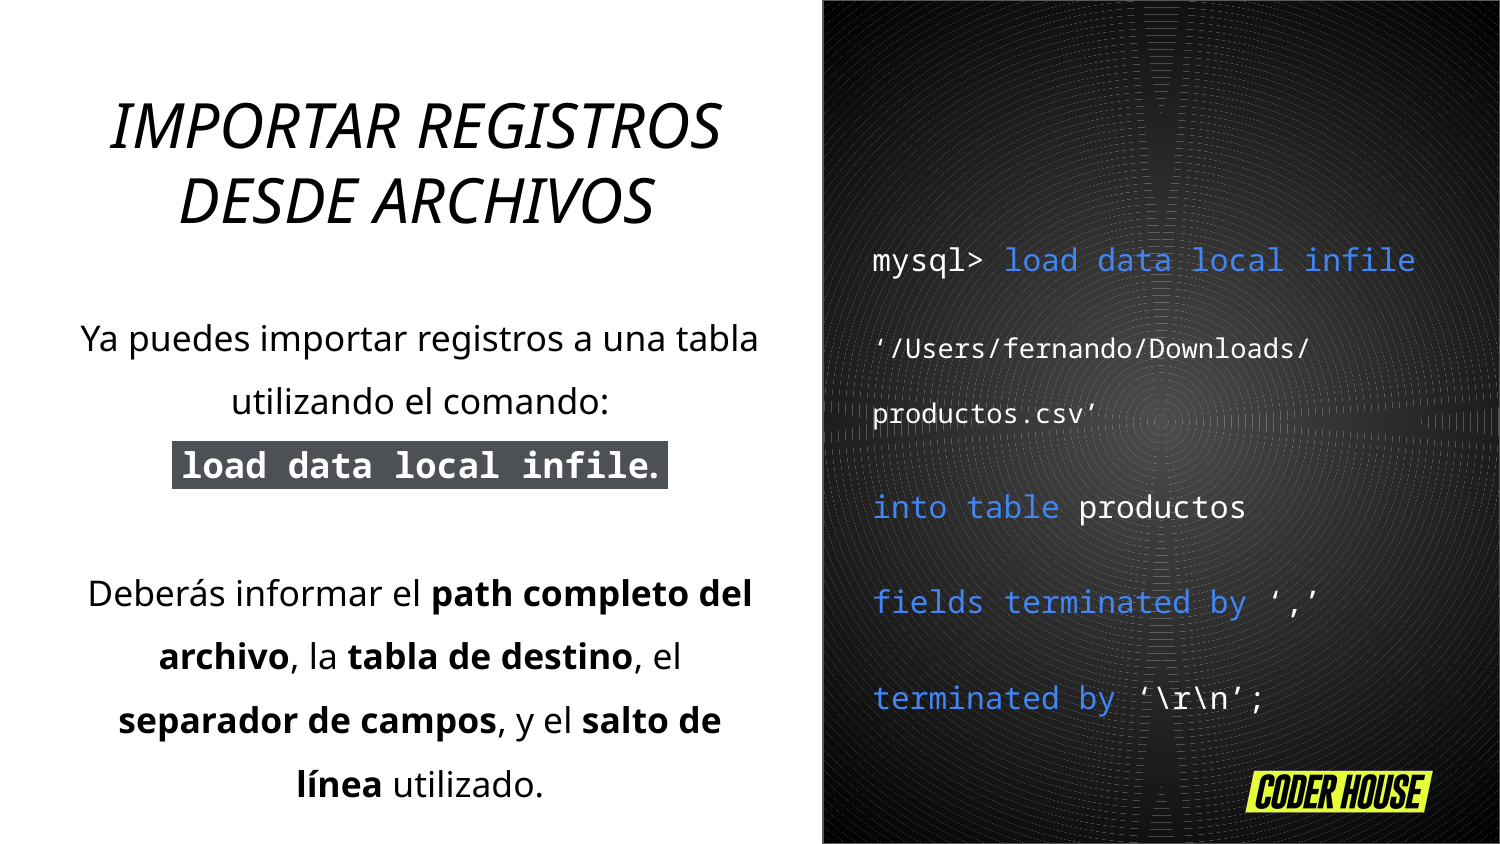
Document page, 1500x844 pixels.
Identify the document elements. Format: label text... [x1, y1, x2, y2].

text_box Ya puedes importar registros a una tabla utilizando el comando: load data local infile. Deberás informar el path completo del archivo, la tabla de destino, el separador de campos, y el salto de línea utilizado. [65, 279, 776, 820]
picture [1241, 764, 1437, 819]
text_box mysql> load data local infile ‘/Users/fernando/Downloads/productos.csv’ into table productos fields terminated by ‘,’ terminated by ‘\r\n’; [857, 187, 1500, 731]
text_box [822, 0, 1500, 844]
text_box IMPORTAR REGISTROS DESDE ARCHIVOS [67, 71, 767, 188]
